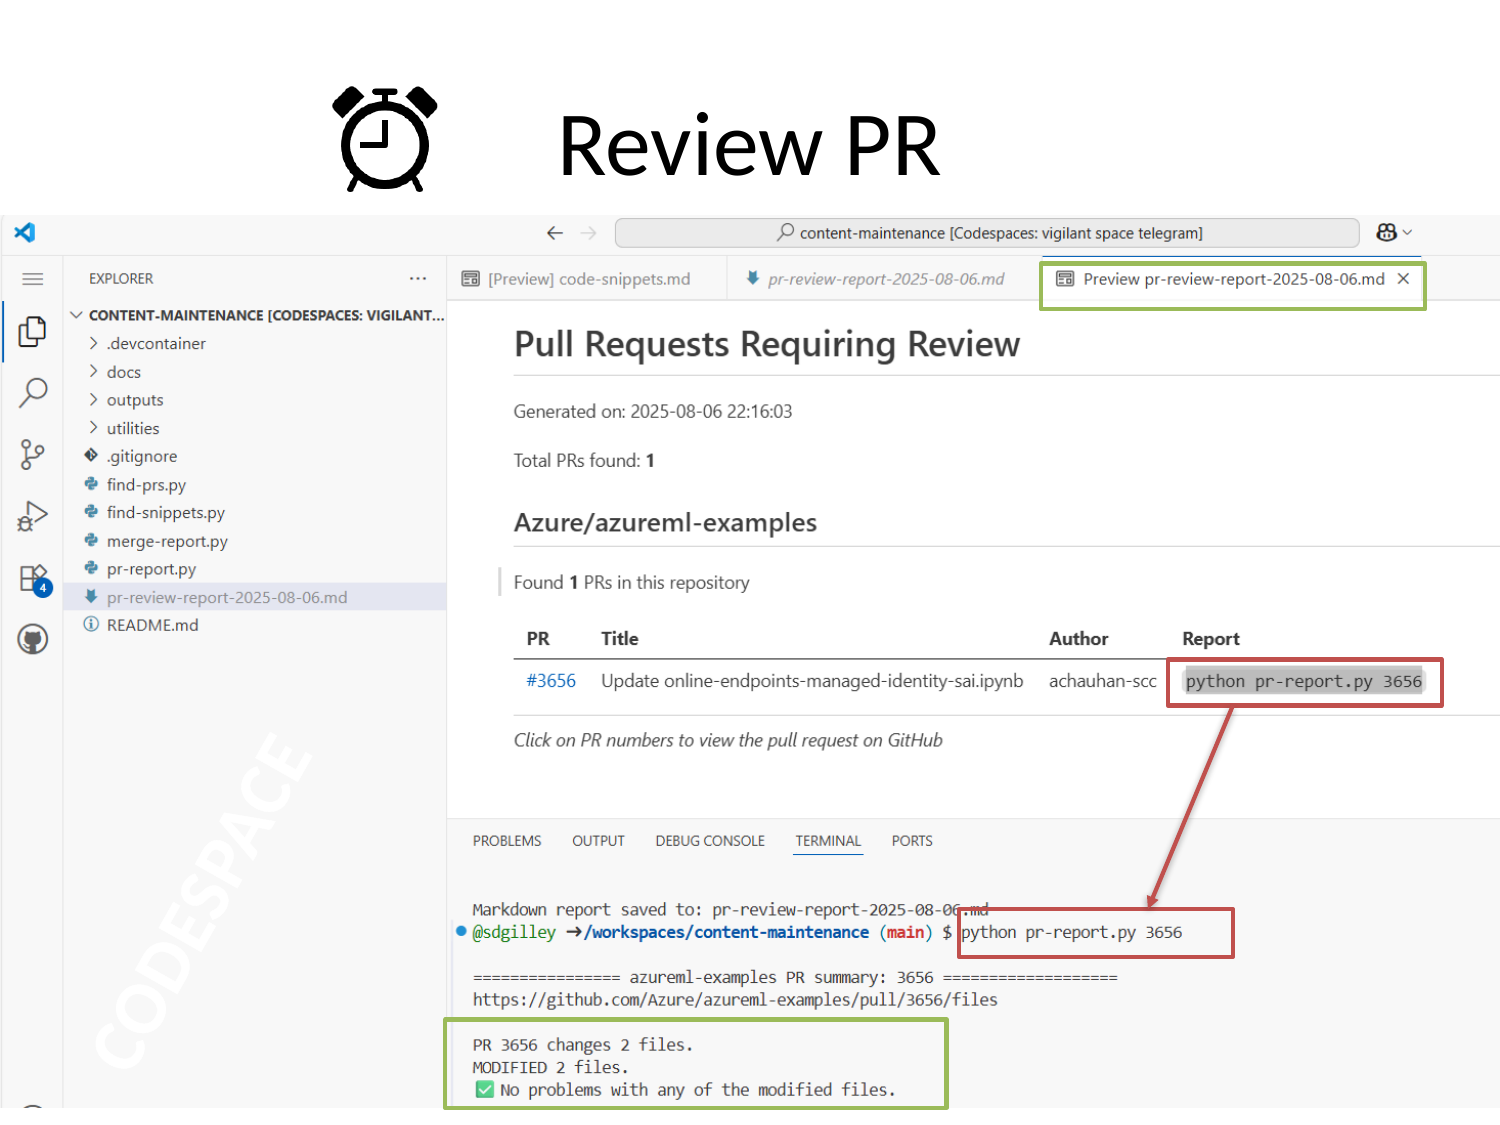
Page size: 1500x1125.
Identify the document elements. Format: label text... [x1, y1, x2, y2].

title Review PR [75, 45, 1425, 215]
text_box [0, 215, 1500, 1109]
picture [308, 63, 460, 214]
